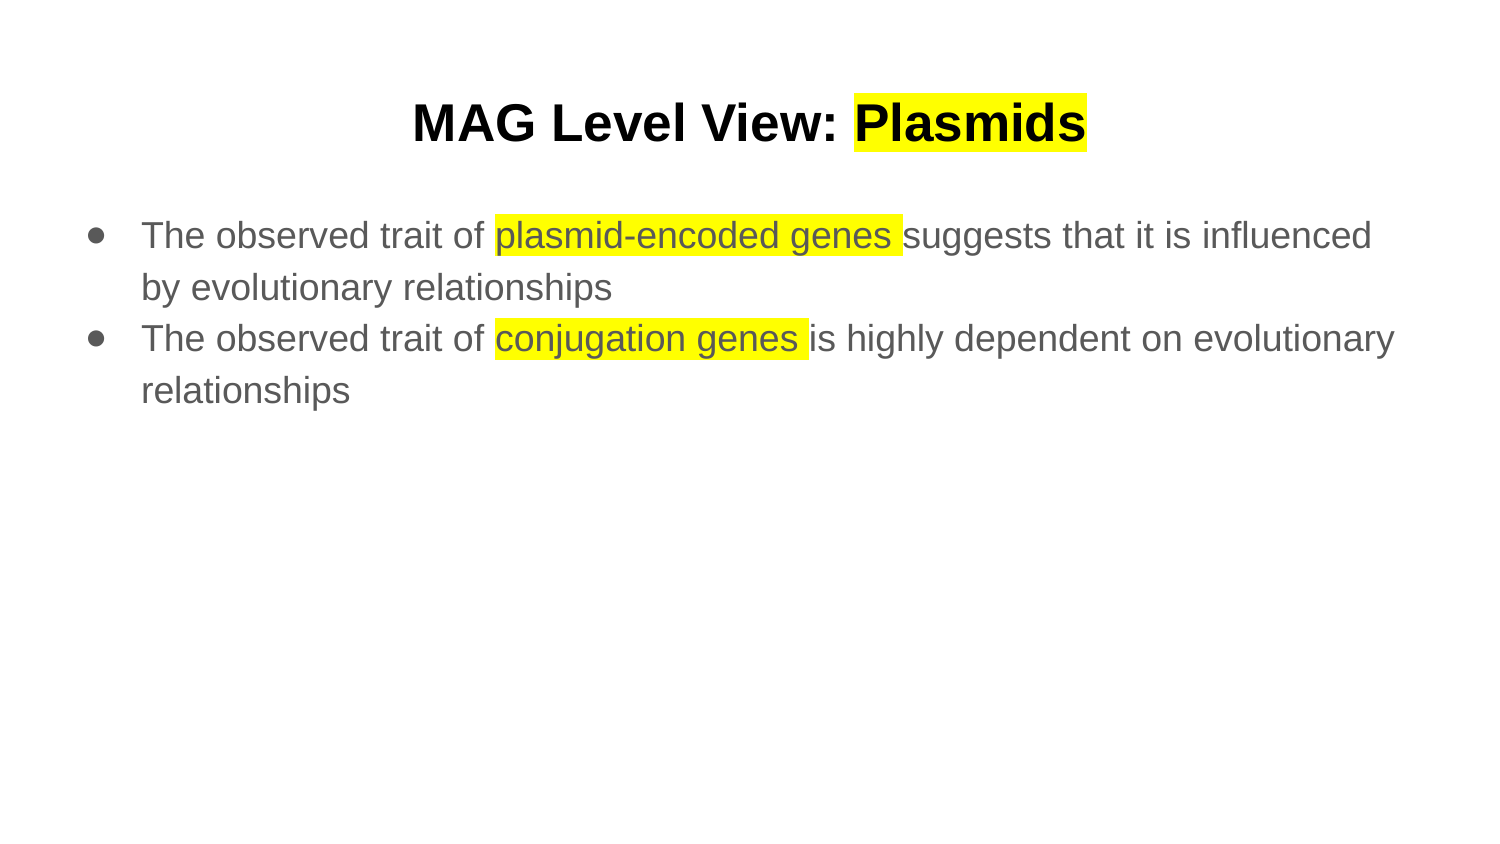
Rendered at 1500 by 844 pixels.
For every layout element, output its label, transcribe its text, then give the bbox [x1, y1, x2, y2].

title MAG Level View: Plasmids [51, 72, 1449, 167]
list The observed trait of plasmid-encoded genes suggests that it is influenced by evolutionary relationships The observed trait of conjugation genes is highly dependent on evolutionary relationships [51, 189, 1437, 750]
